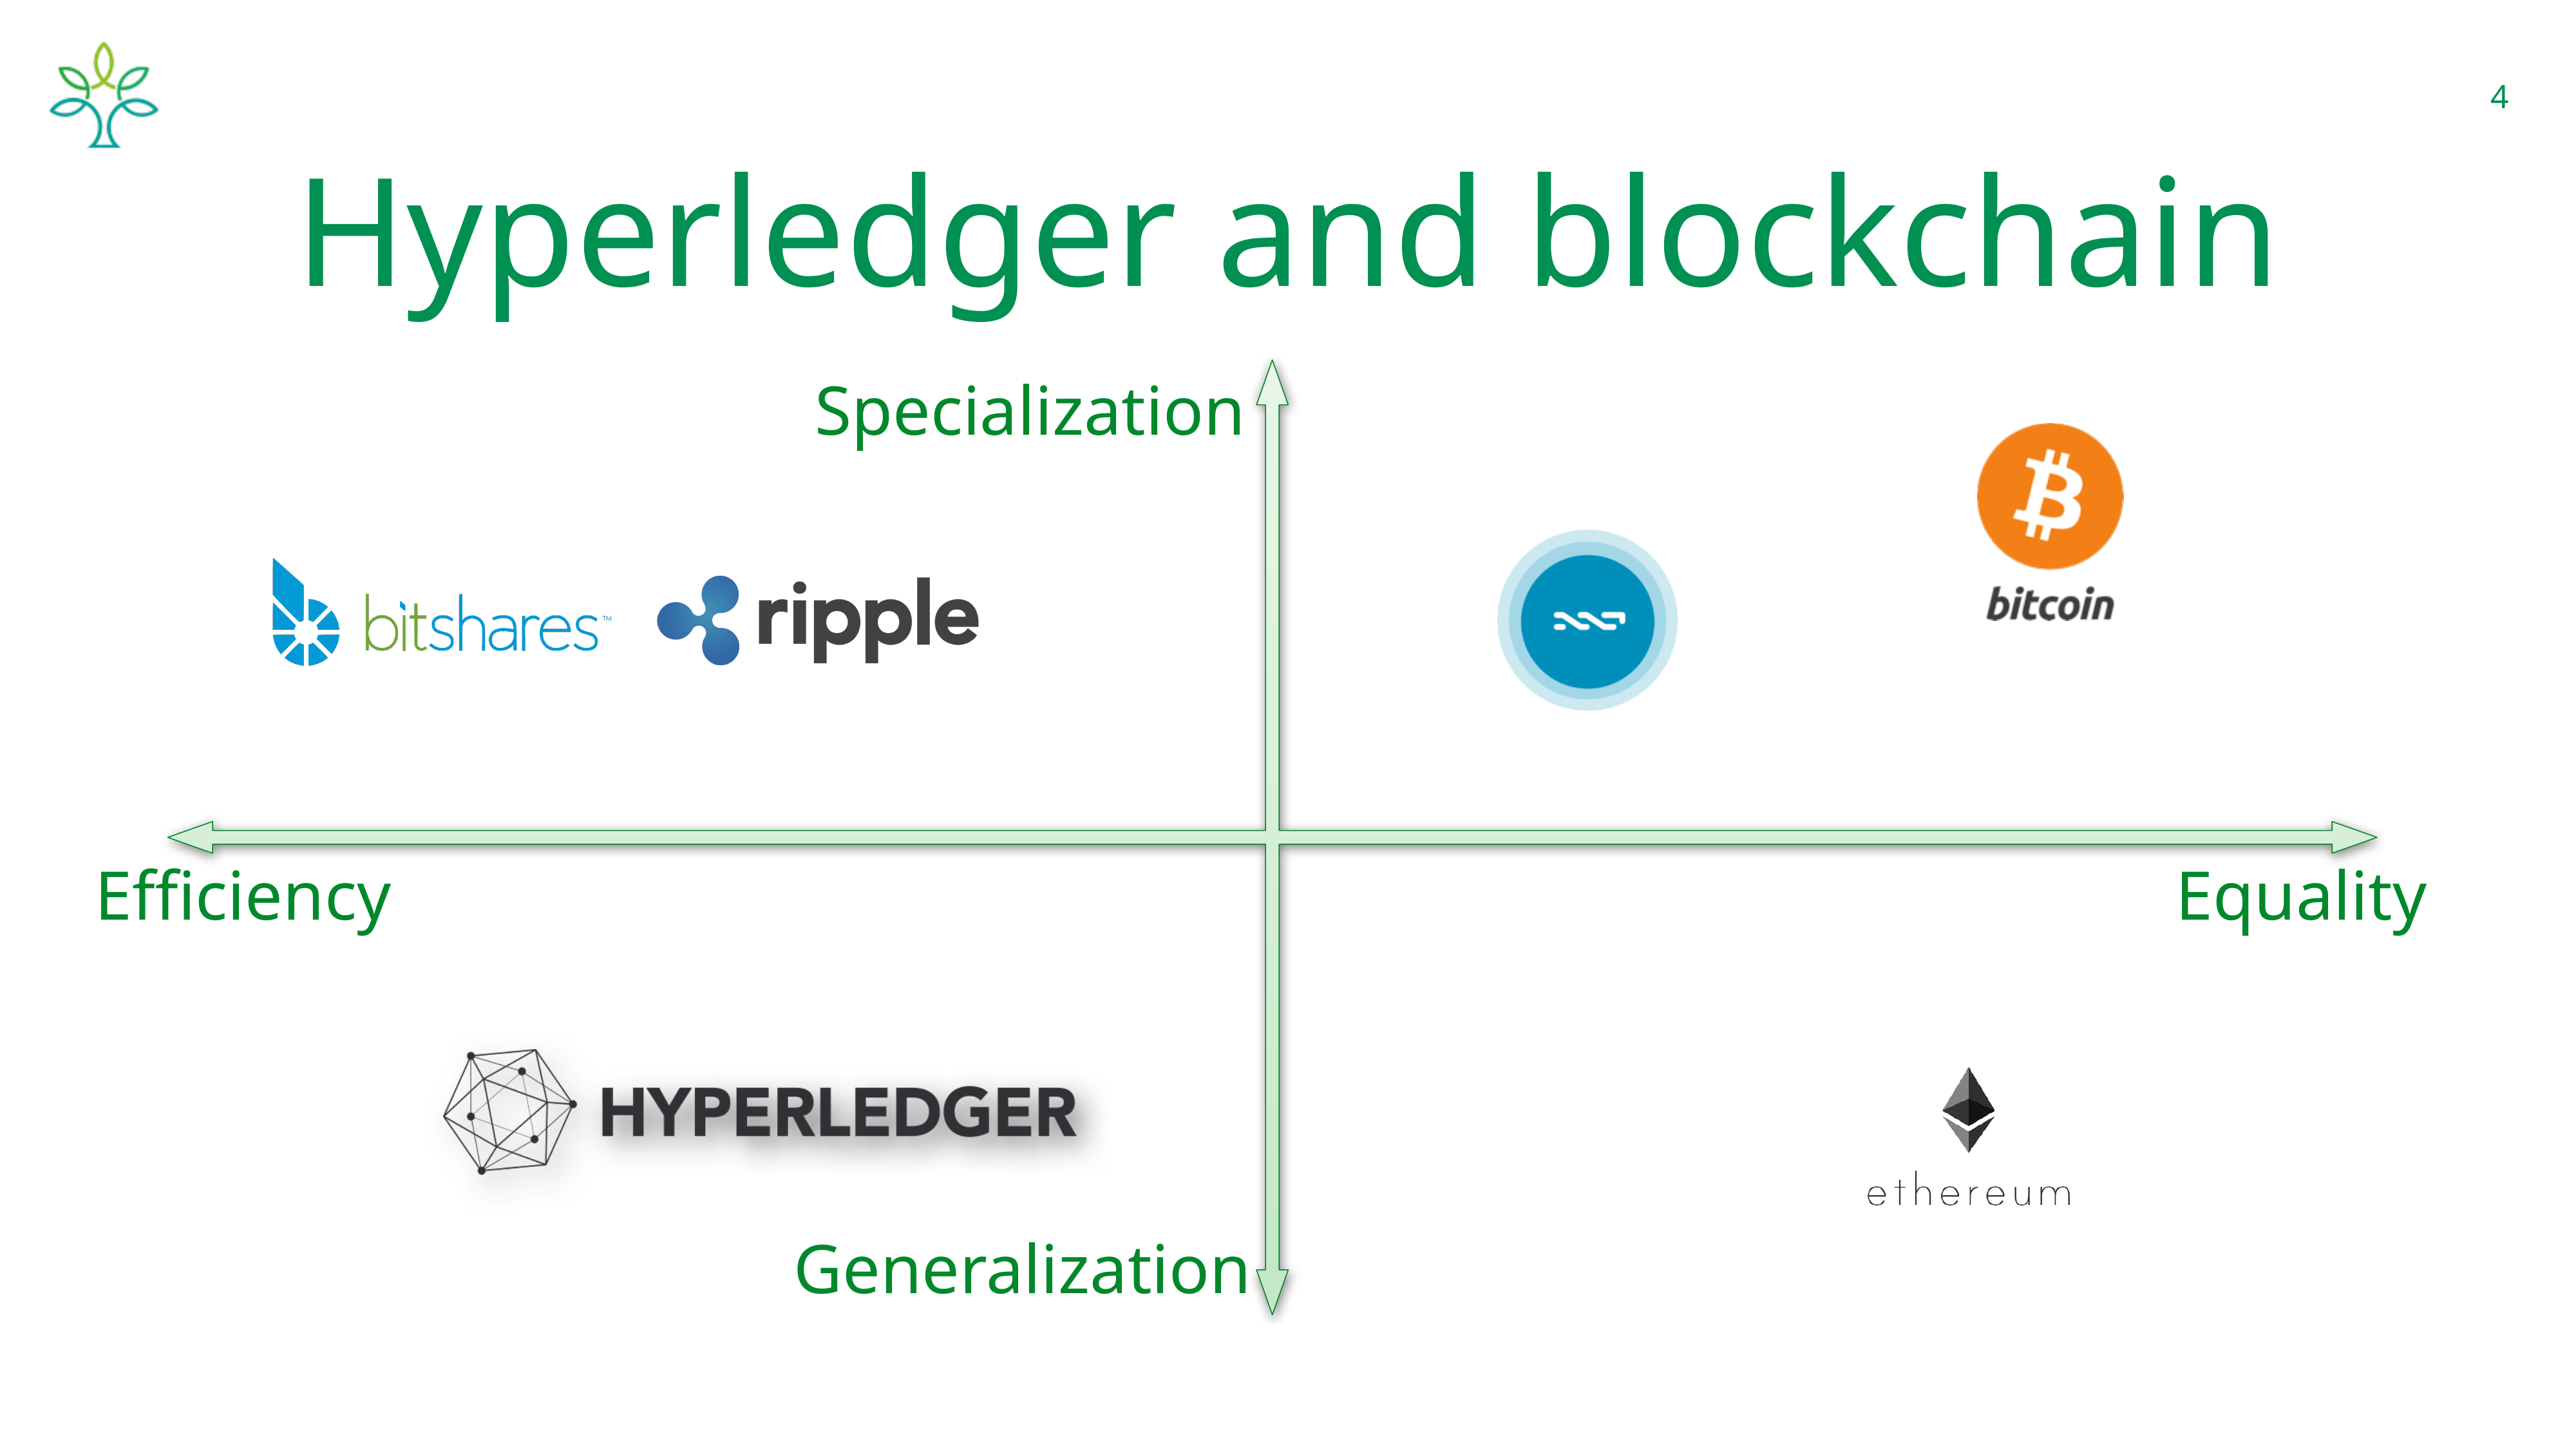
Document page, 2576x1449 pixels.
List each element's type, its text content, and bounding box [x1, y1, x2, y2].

text_box Generalization [786, 1218, 1260, 1314]
picture [1977, 423, 2124, 621]
picture [439, 1042, 1081, 1180]
text_box Equality [2168, 845, 2435, 941]
picture [272, 556, 612, 667]
picture [50, 42, 160, 149]
text_box Efficiency [87, 845, 399, 941]
picture [1824, 1022, 2113, 1250]
text_box [167, 359, 2378, 1316]
text_box Specialization [807, 360, 1254, 457]
slide_number 4 [2482, 68, 2517, 123]
picture [654, 574, 994, 667]
picture [1493, 526, 1682, 715]
title Hyperledger and blockchain [242, 65, 2334, 388]
